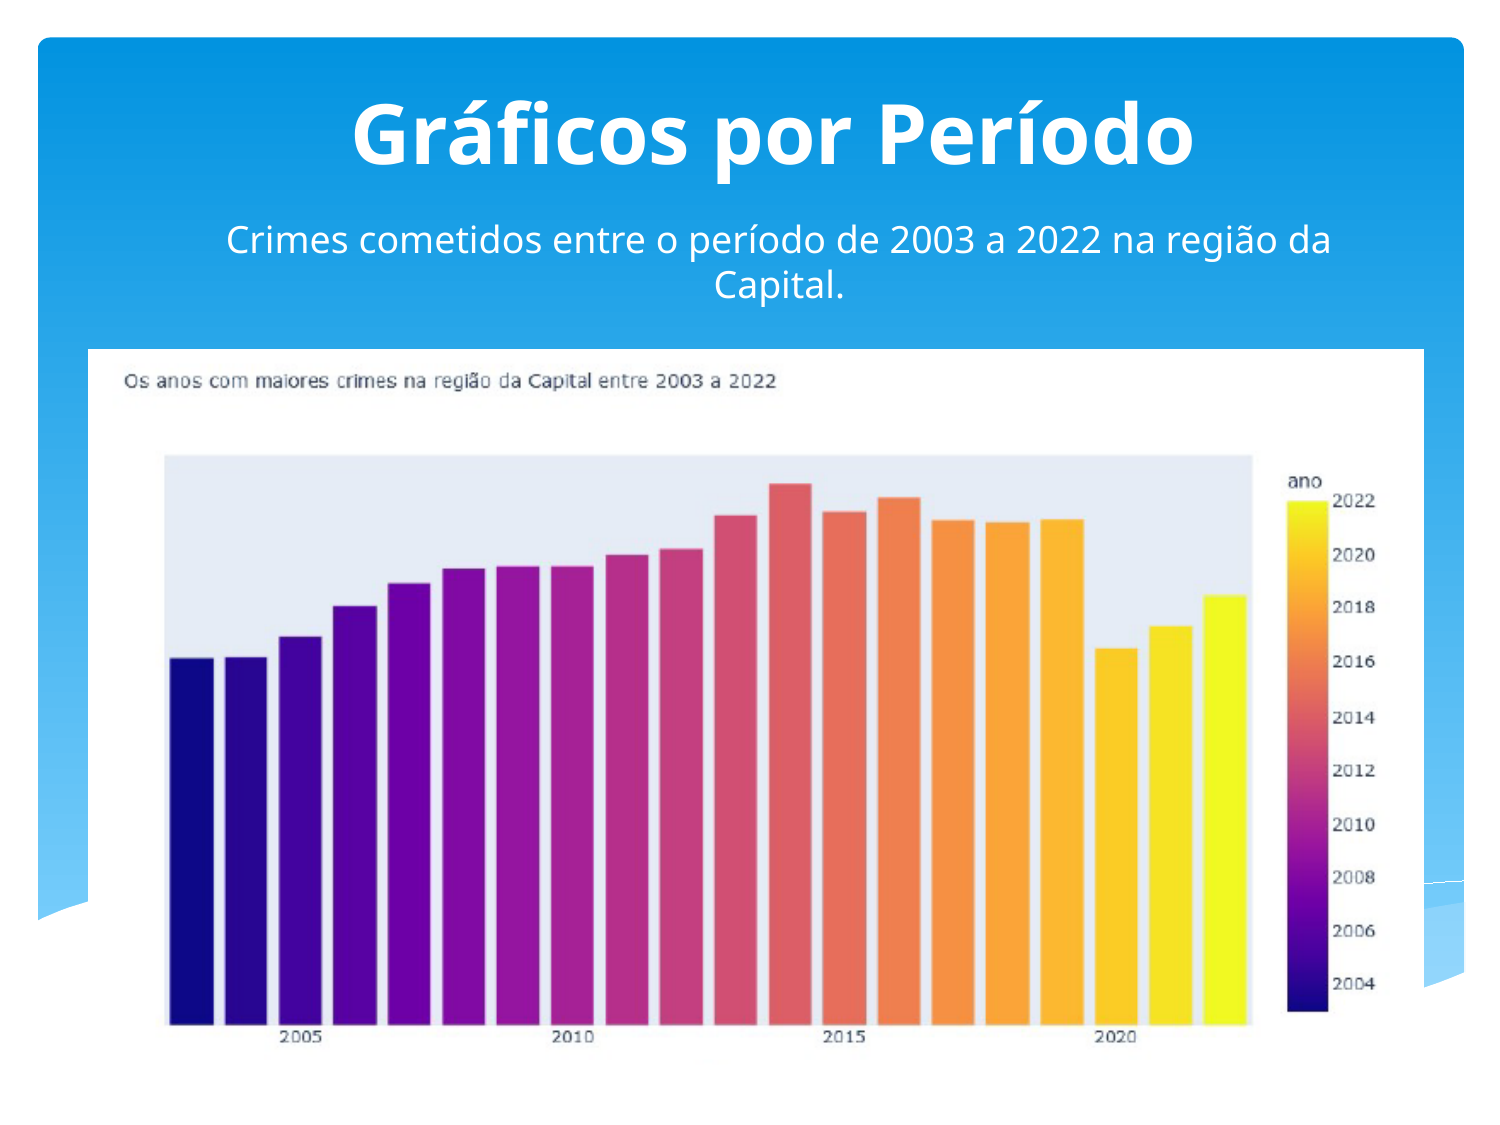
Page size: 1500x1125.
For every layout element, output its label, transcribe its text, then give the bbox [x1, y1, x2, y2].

picture [88, 349, 1424, 1066]
title Gráficos por Período [135, 54, 1411, 189]
subtitle Crimes cometidos entre o período de 2003 a 2022 na região da Capital. [159, 208, 1400, 315]
